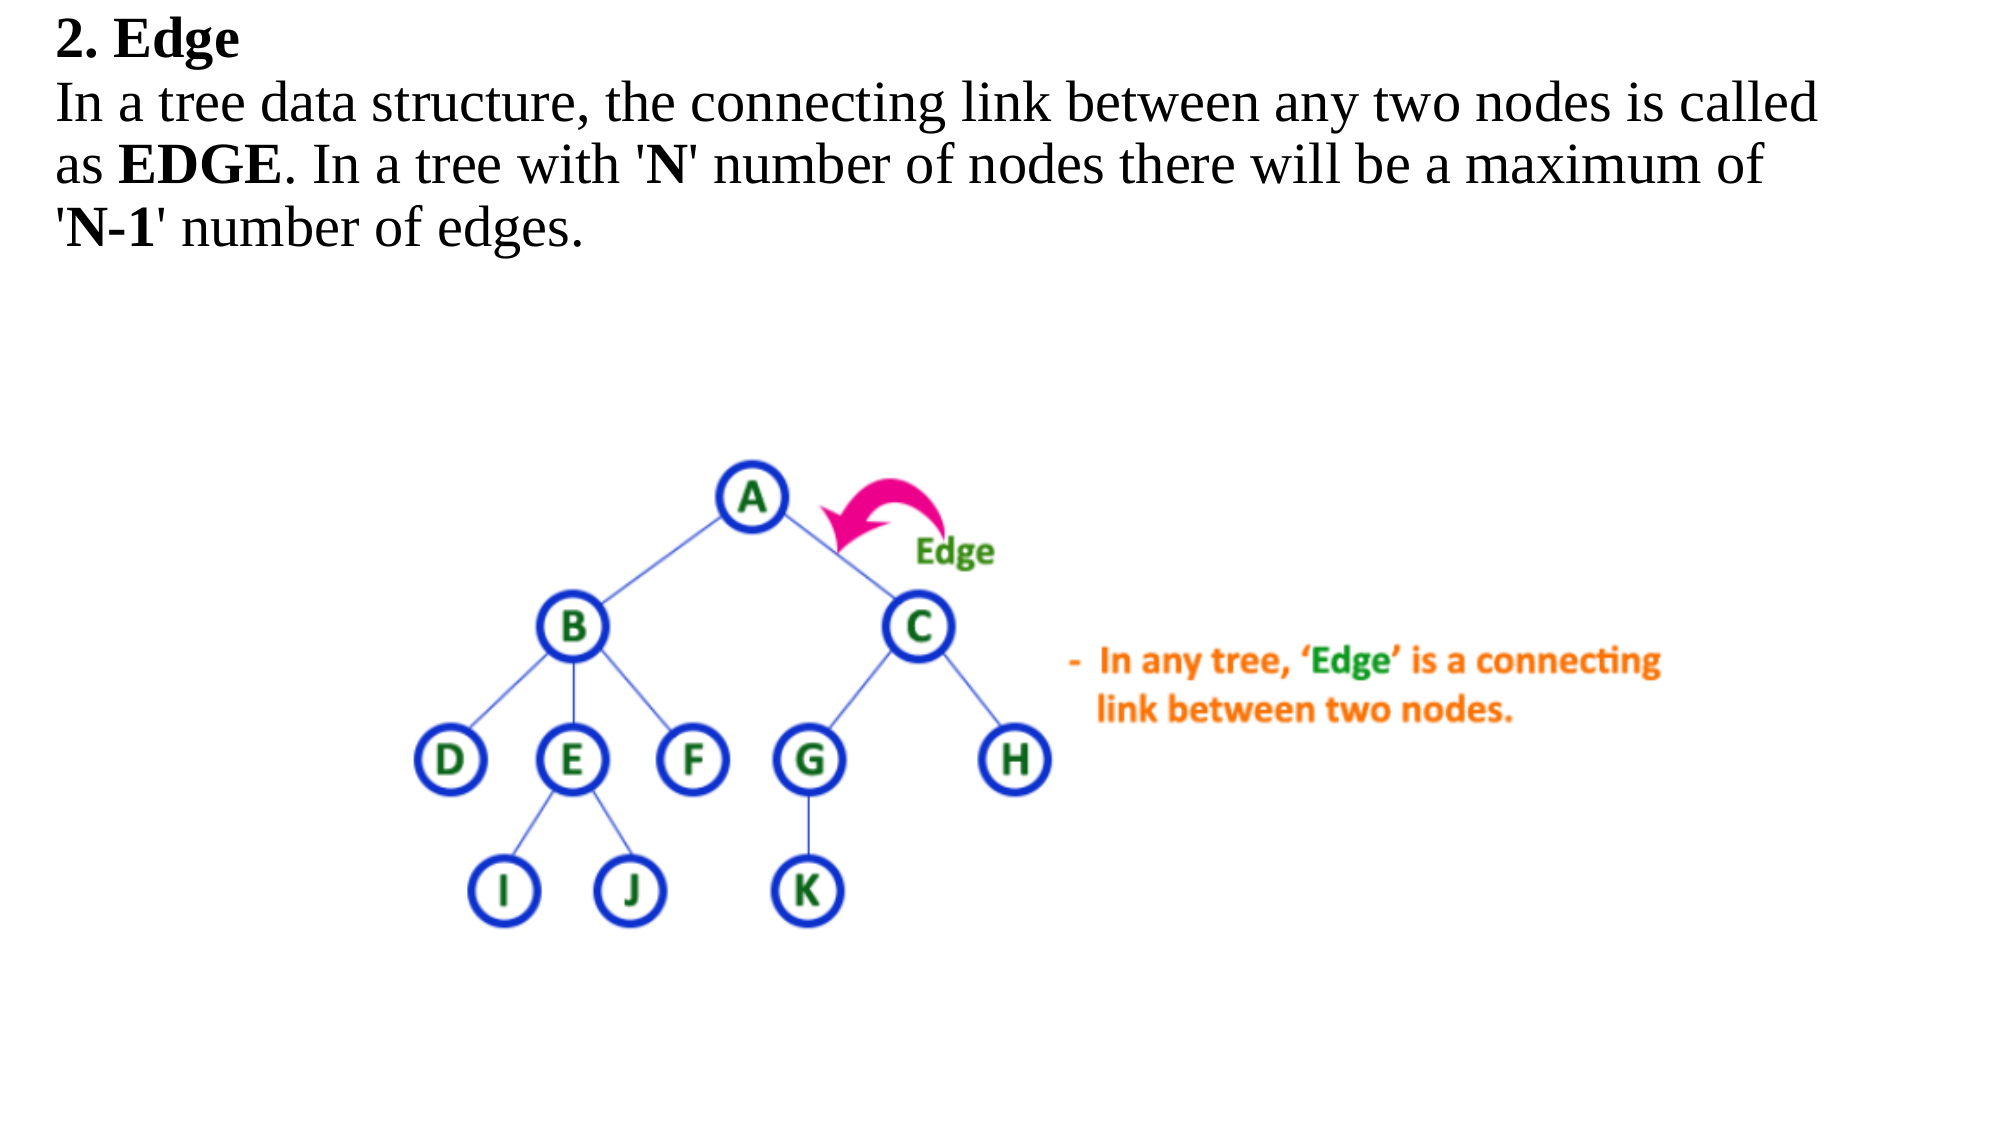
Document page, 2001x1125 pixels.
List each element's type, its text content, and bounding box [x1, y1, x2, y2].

title 2. Edge In a tree data structure, the connecting link between any two nodes is called as EDGE. In a tree with 'N' number of nodes there will be a maximum of 'N-1' number of edges. [40, 59, 1863, 278]
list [313, 424, 1750, 975]
